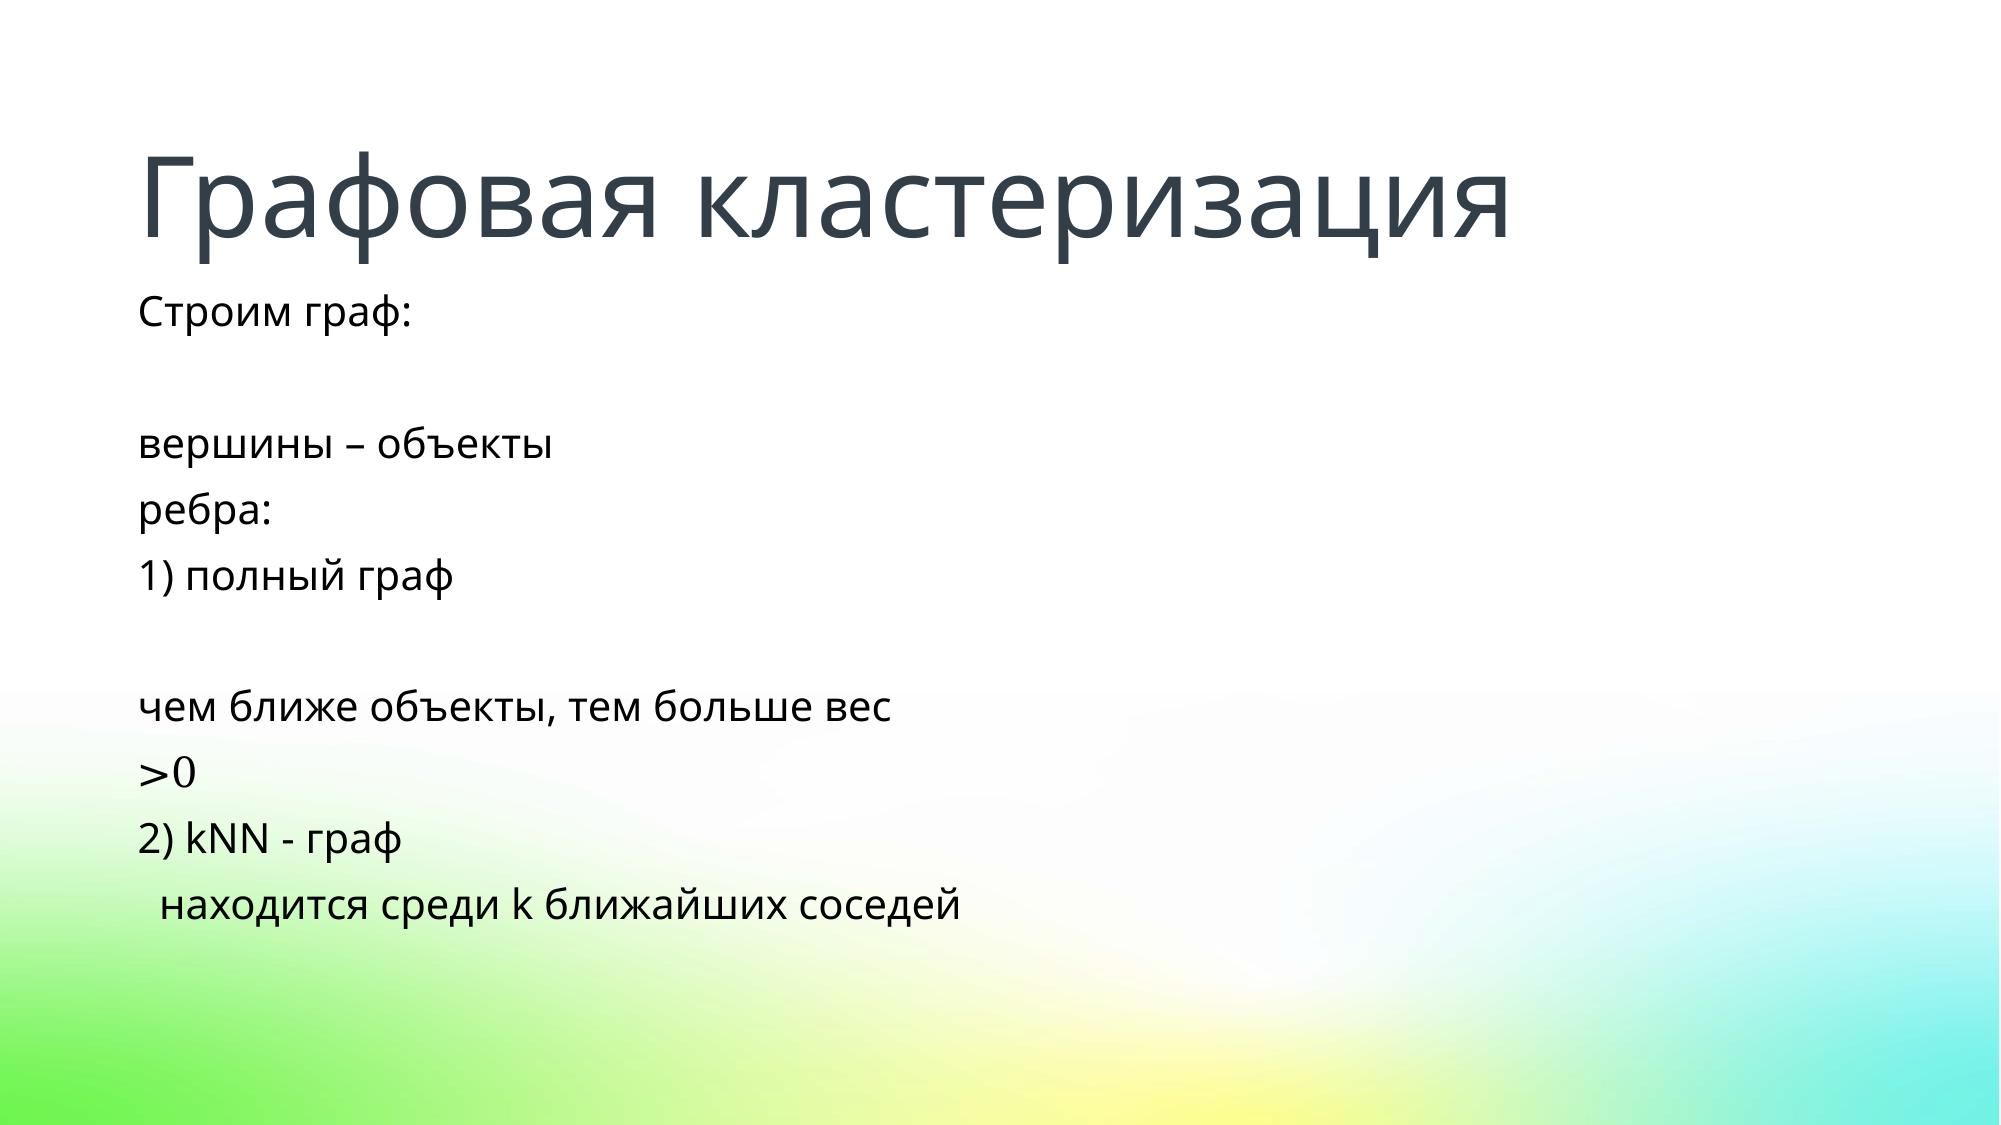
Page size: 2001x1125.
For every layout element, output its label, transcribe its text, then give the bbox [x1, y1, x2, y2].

text_box [114, 359, 1886, 986]
text_box Графовая кластеризация [137, 125, 1827, 291]
picture [0, 693, 2000, 1125]
